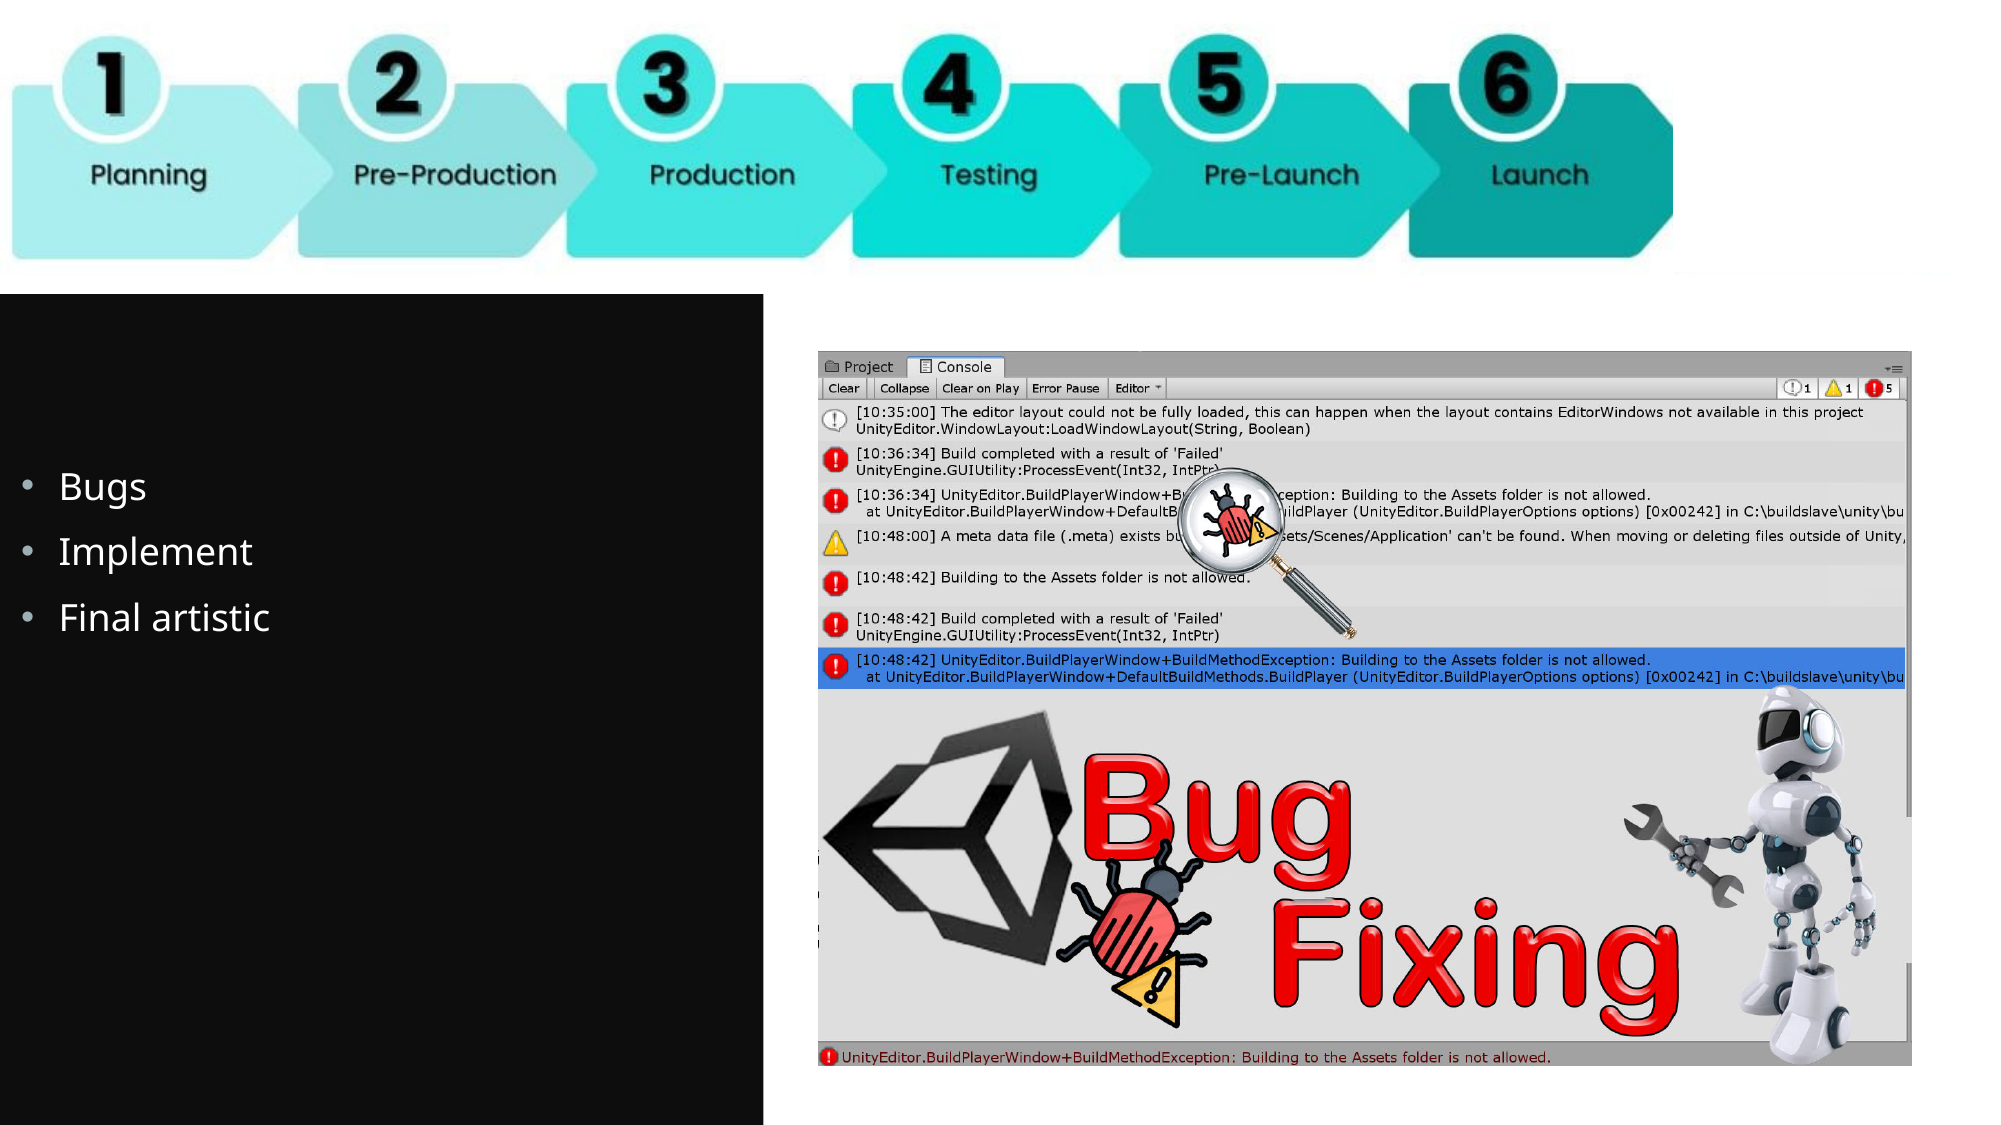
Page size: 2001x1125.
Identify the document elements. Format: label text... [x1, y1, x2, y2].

list Bugs Implement Final artistic [6, 454, 818, 964]
text_box [0, 294, 764, 1125]
text_box [764, 294, 2000, 1125]
picture [818, 351, 1912, 1066]
picture [0, 0, 2000, 294]
